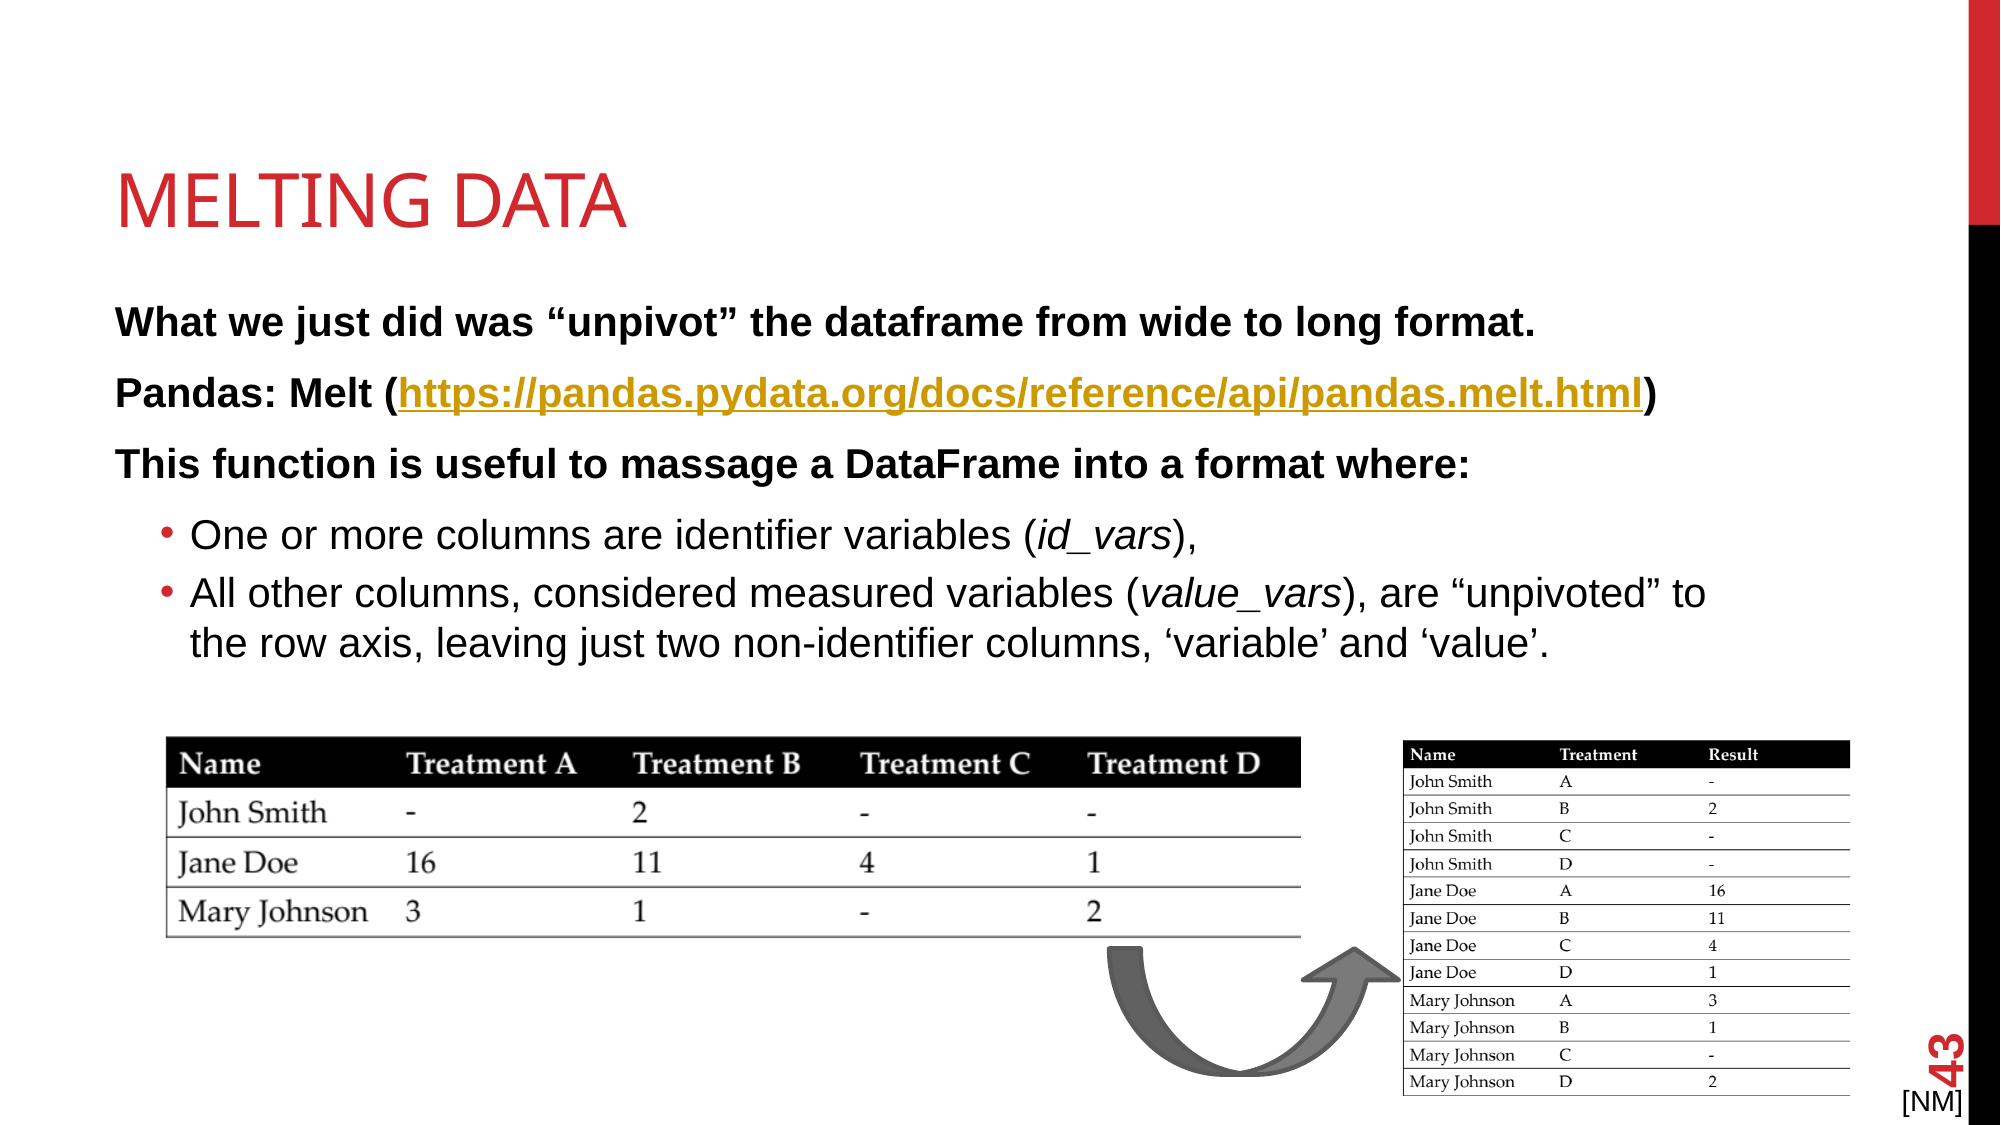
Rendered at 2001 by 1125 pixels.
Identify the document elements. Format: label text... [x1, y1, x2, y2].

list What we just did was “unpivot” the dataframe from wide to long format. Pandas: Melt (https://pandas.pydata.org/docs/reference/api/pandas.melt.html) This function is useful to massage a DataFrame into a format where: One or more columns are identifier variables (id_vars), All other columns, considered measured variables (value_vars), are “unpivoted” to the row axis, leaving just two non-identifier columns, ‘variable’ and ‘value’. [99, 287, 1767, 1005]
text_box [165, 734, 1851, 1102]
text_box [NM] [1886, 1074, 1979, 1125]
title Melting Data [99, 25, 1367, 250]
slide_number 43 [1903, 887, 1984, 1104]
